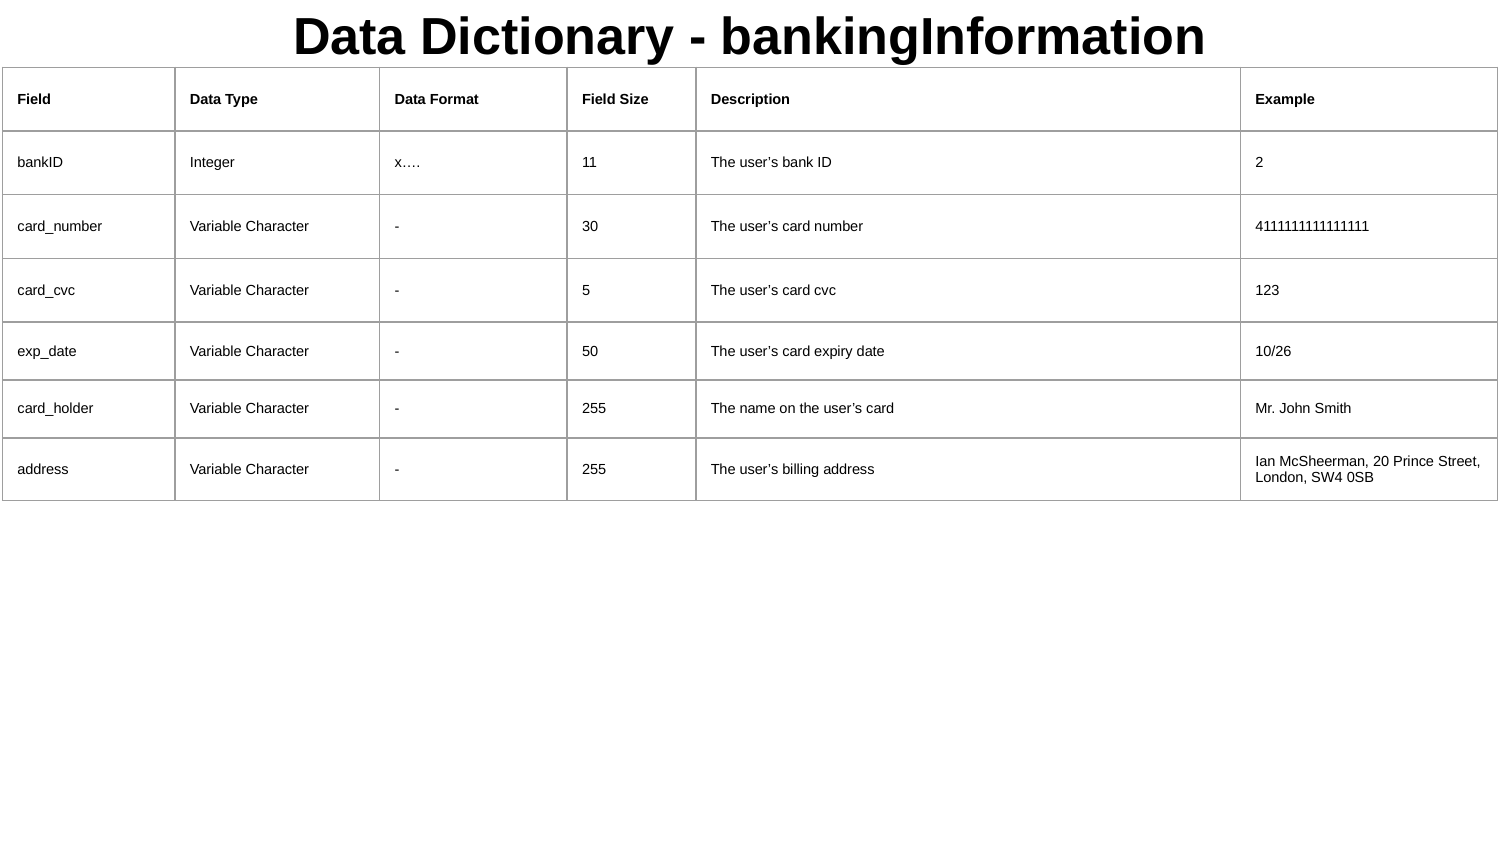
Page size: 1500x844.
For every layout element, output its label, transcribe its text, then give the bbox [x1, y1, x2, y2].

table_cell 255 [568, 439, 695, 500]
table_cell 10/26 [1241, 323, 1497, 379]
table_cell The user’s card number [697, 195, 1240, 258]
table_cell - [380, 381, 566, 437]
table_cell exp_date [3, 323, 174, 379]
table_cell 5 [568, 259, 695, 321]
table_header Data Format [380, 68, 566, 130]
table_header Data Type [176, 68, 379, 130]
table_cell address [3, 439, 174, 500]
table_cell Variable Character [176, 195, 379, 258]
table_cell The user’s card expiry date [697, 323, 1240, 379]
table_cell - [380, 439, 566, 500]
table_cell Variable Character [176, 323, 379, 379]
table_cell card_holder [3, 381, 174, 437]
table_cell 30 [568, 195, 695, 258]
table_cell card_number [3, 195, 174, 258]
table_cell Variable Character [176, 381, 379, 437]
table_cell bankID [3, 132, 174, 194]
table_cell 4111111111111111 [1241, 195, 1497, 258]
table_cell Integer [176, 132, 379, 194]
table_cell The user’s billing address [697, 439, 1240, 500]
table_cell 255 [568, 381, 695, 437]
table_cell Mr. John Smith [1241, 381, 1497, 437]
table_cell 50 [568, 323, 695, 379]
table_cell Variable Character [176, 439, 379, 500]
table_cell - [380, 195, 566, 258]
table_header Field [3, 68, 174, 130]
table_cell Ian McSheerman, 20 Prince Street, London, SW4 0SB [1241, 439, 1497, 500]
table_cell - [380, 323, 566, 379]
title Data Dictionary - bankingInformation [272, 0, 1228, 67]
table_cell - [380, 259, 566, 321]
table_cell card_cvc [3, 259, 174, 321]
table_header Description [697, 68, 1240, 130]
table_cell Variable Character [176, 259, 379, 321]
table_cell 2 [1241, 132, 1497, 194]
table_cell The user’s card cvc [697, 259, 1240, 321]
table_cell x…. [380, 132, 566, 194]
table_header Example [1241, 68, 1497, 130]
table_cell 123 [1241, 259, 1497, 321]
table_header Field Size [568, 68, 695, 130]
table_cell The name on the user’s card [697, 381, 1240, 437]
table_cell 11 [568, 132, 695, 194]
table_cell The user’s bank ID [697, 132, 1240, 194]
